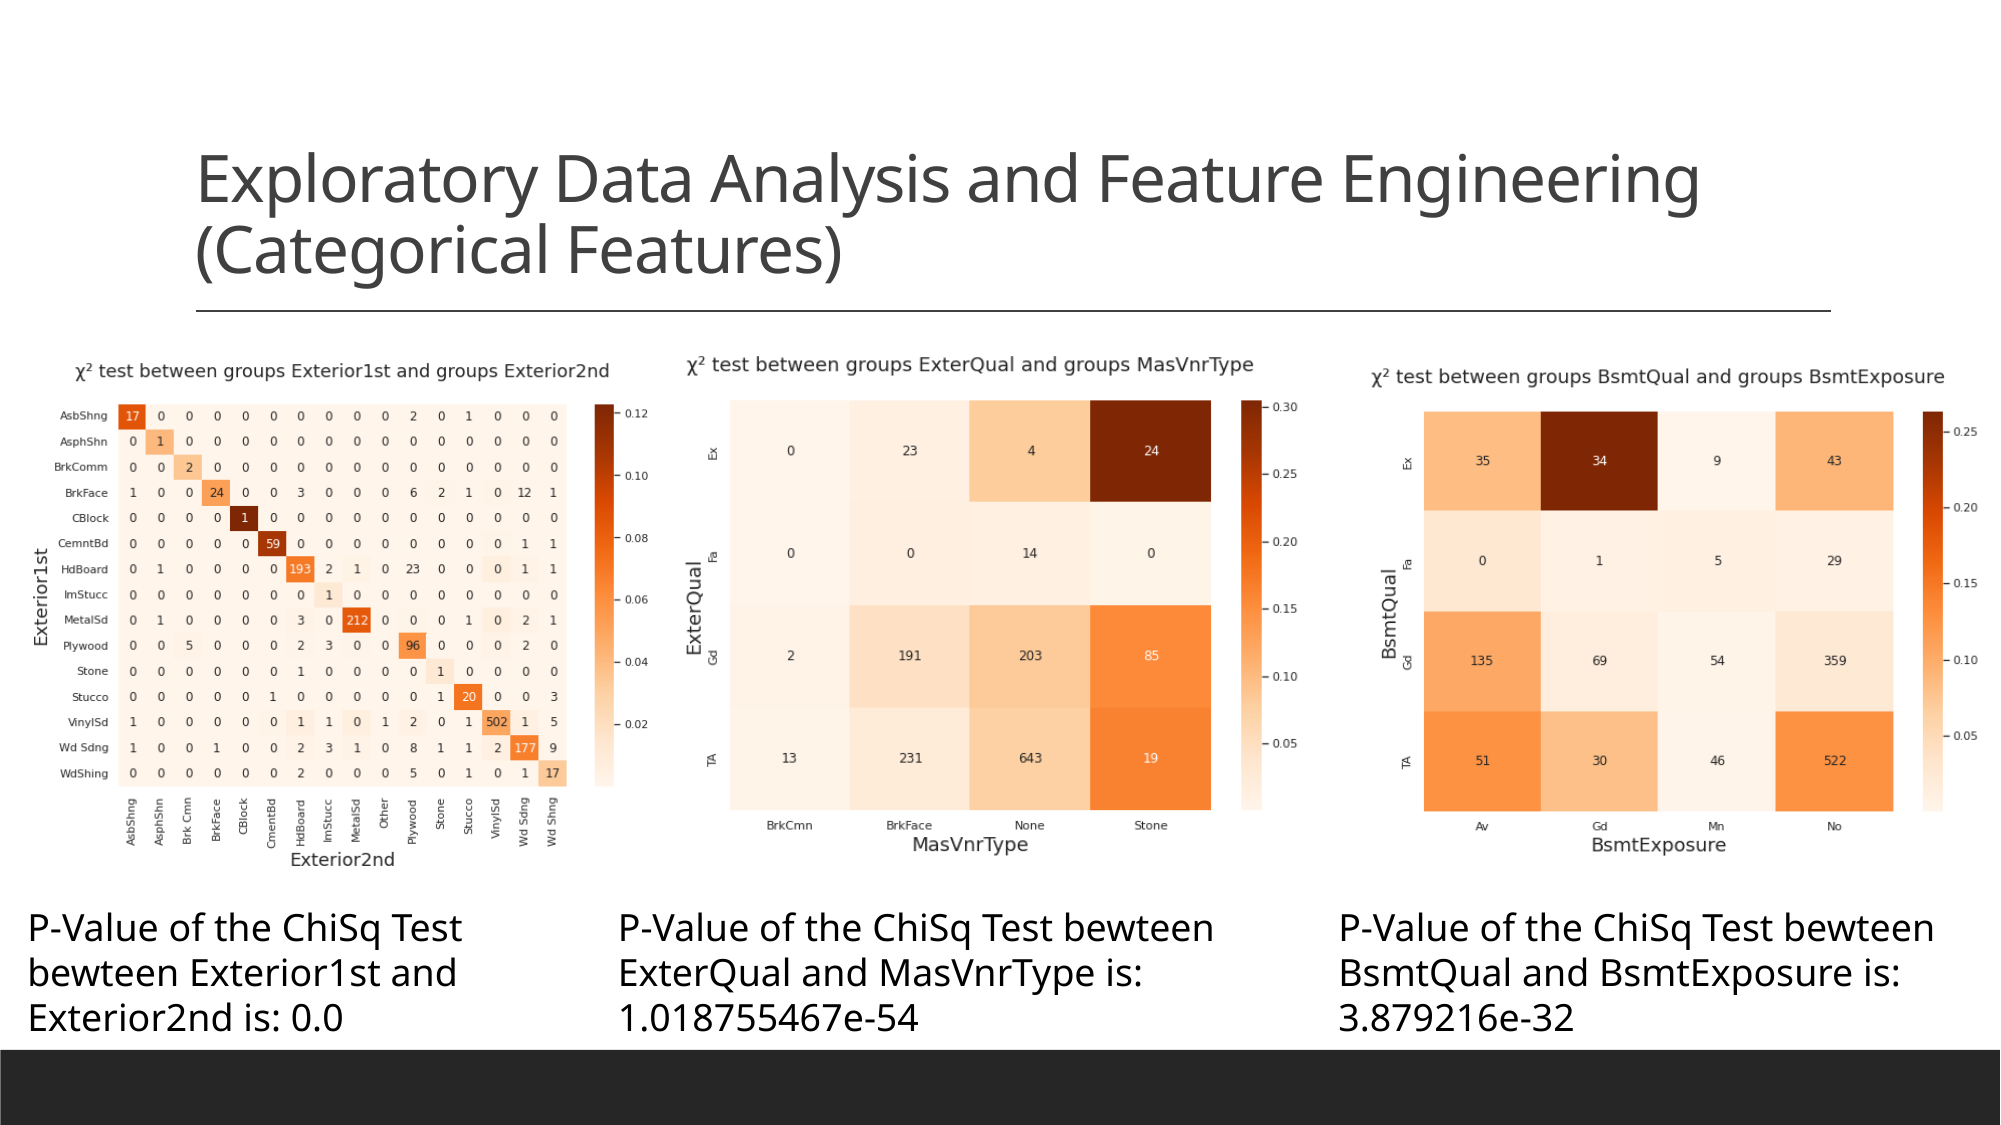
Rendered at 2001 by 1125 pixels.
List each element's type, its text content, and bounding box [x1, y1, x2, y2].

picture [676, 325, 1307, 864]
text_box P-Value of the ChiSq Test bewteen Exterior1st and Exterior2nd is: 0.0 [12, 896, 560, 1046]
text_box P-Value of the ChiSq Test bewteen BsmtQual and BsmtExposure is: 3.879216e-32 [1323, 896, 2000, 1046]
title Exploratory Data Analysis and Feature Engineering (Categorical Features) [180, 136, 1830, 374]
picture [1363, 338, 1985, 864]
picture [25, 335, 656, 878]
text_box P-Value of the ChiSq Test bewteen ExterQual and MasVnrType is: 1.018755467e-54 [603, 896, 1306, 1046]
